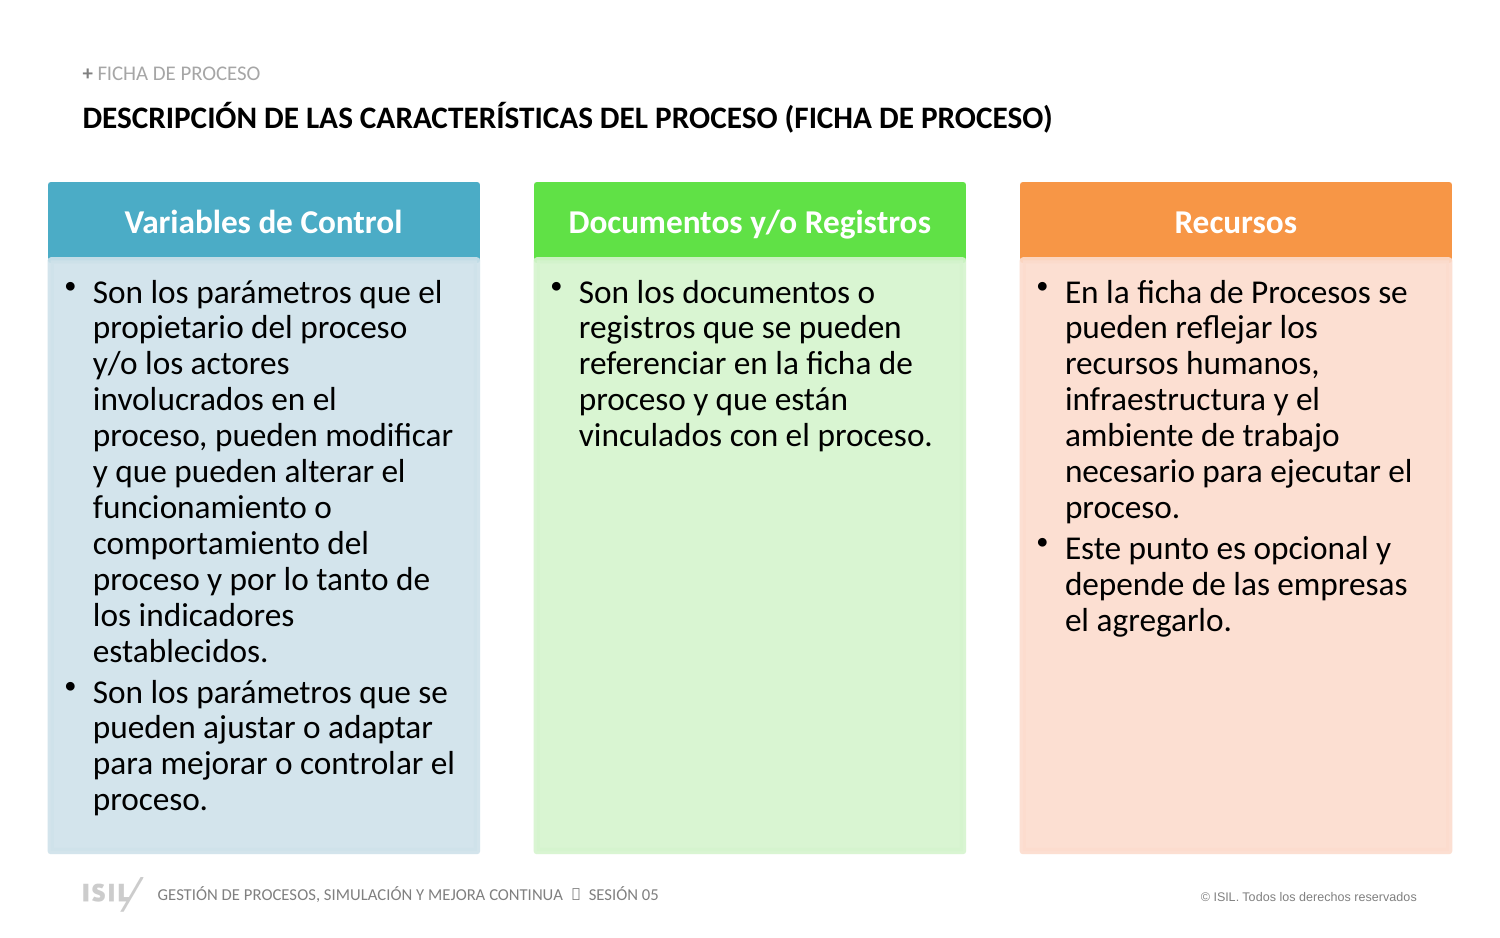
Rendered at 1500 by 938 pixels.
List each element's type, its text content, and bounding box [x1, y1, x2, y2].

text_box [53, 148, 1448, 889]
text_box DESCRIPCIÓN DE LAS CARACTERÍSTICAS DEL PROCESO (FICHA DE PROCESO) [82, 97, 1407, 135]
text_box + FICHA DE PROCESO [82, 62, 482, 85]
